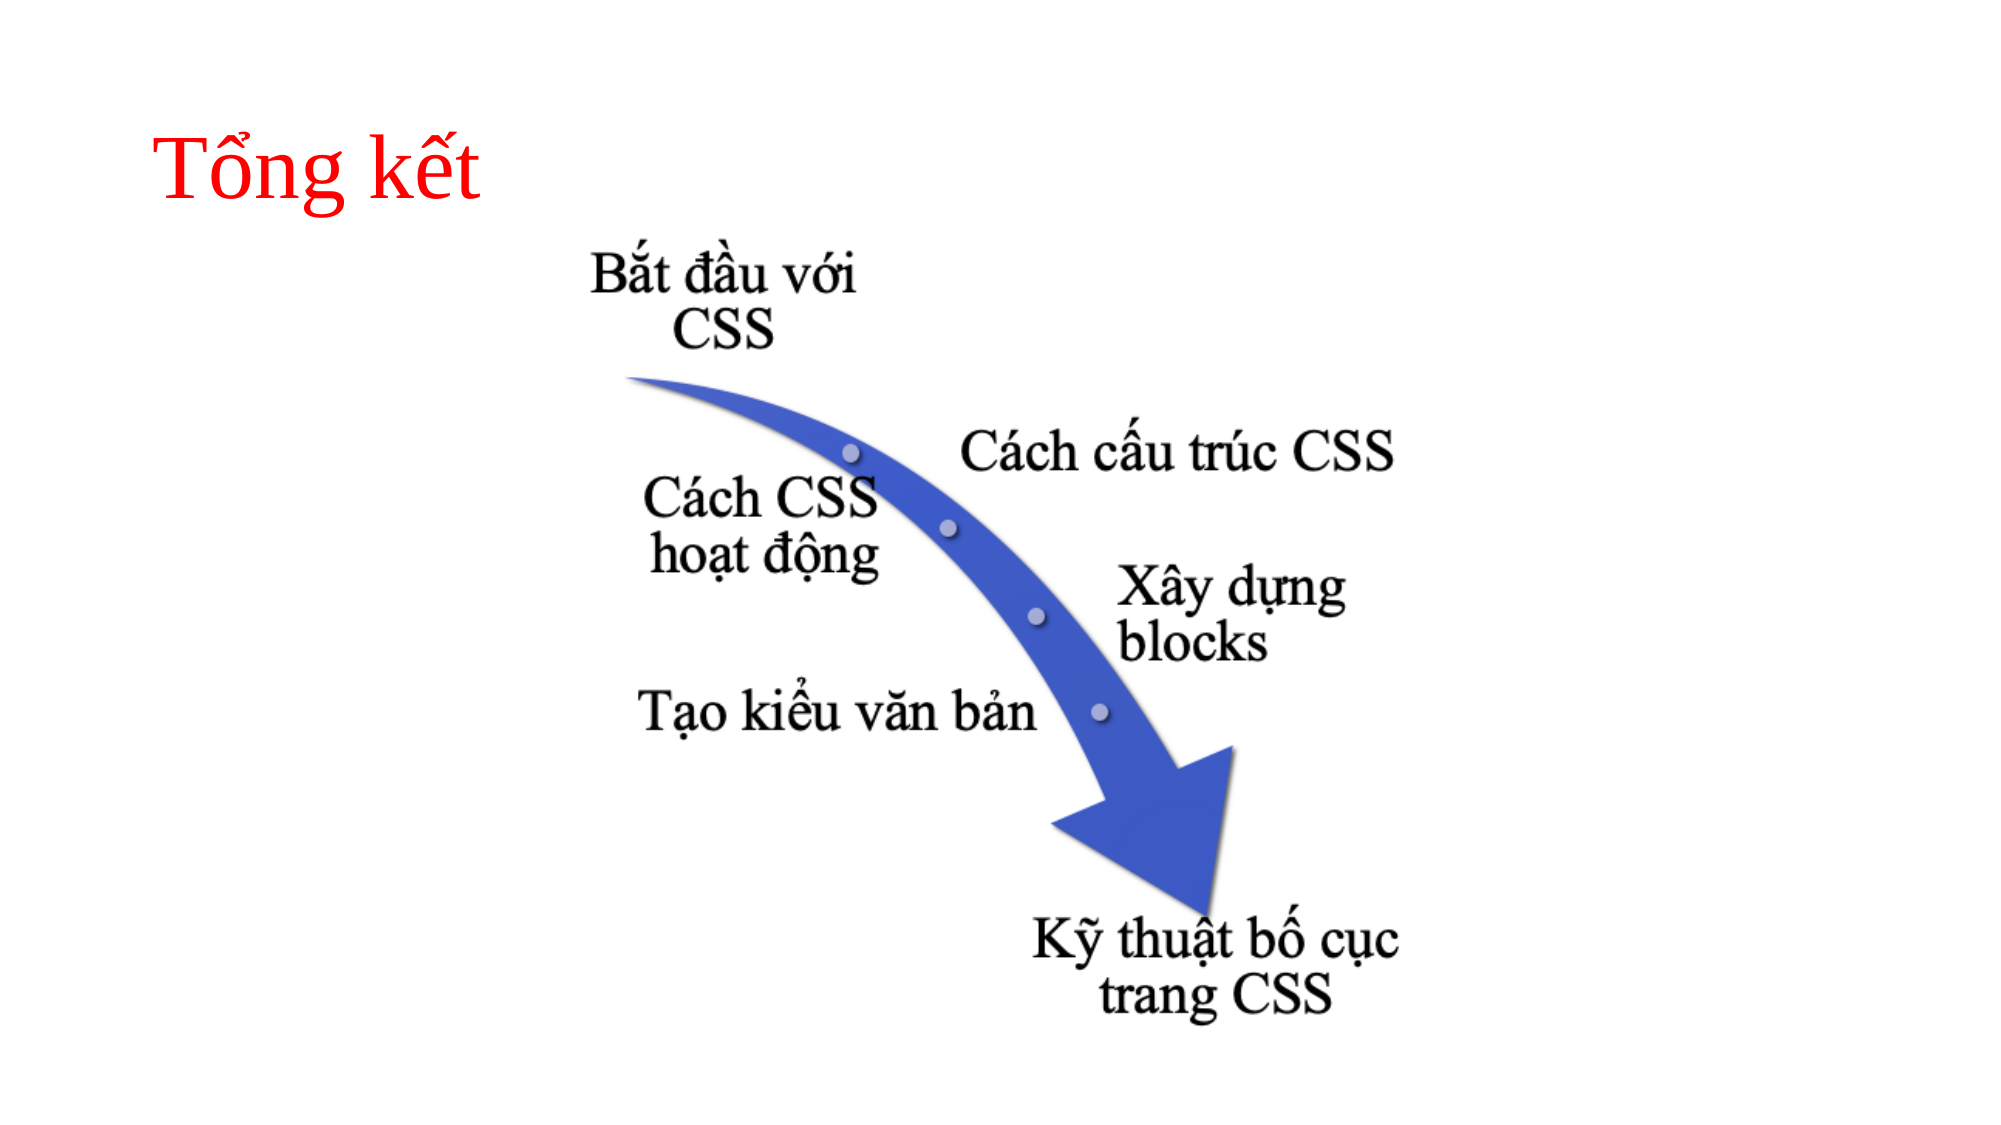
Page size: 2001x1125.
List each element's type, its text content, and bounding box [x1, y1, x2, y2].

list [453, 237, 1498, 1038]
title Tổng kết [137, 59, 1863, 278]
